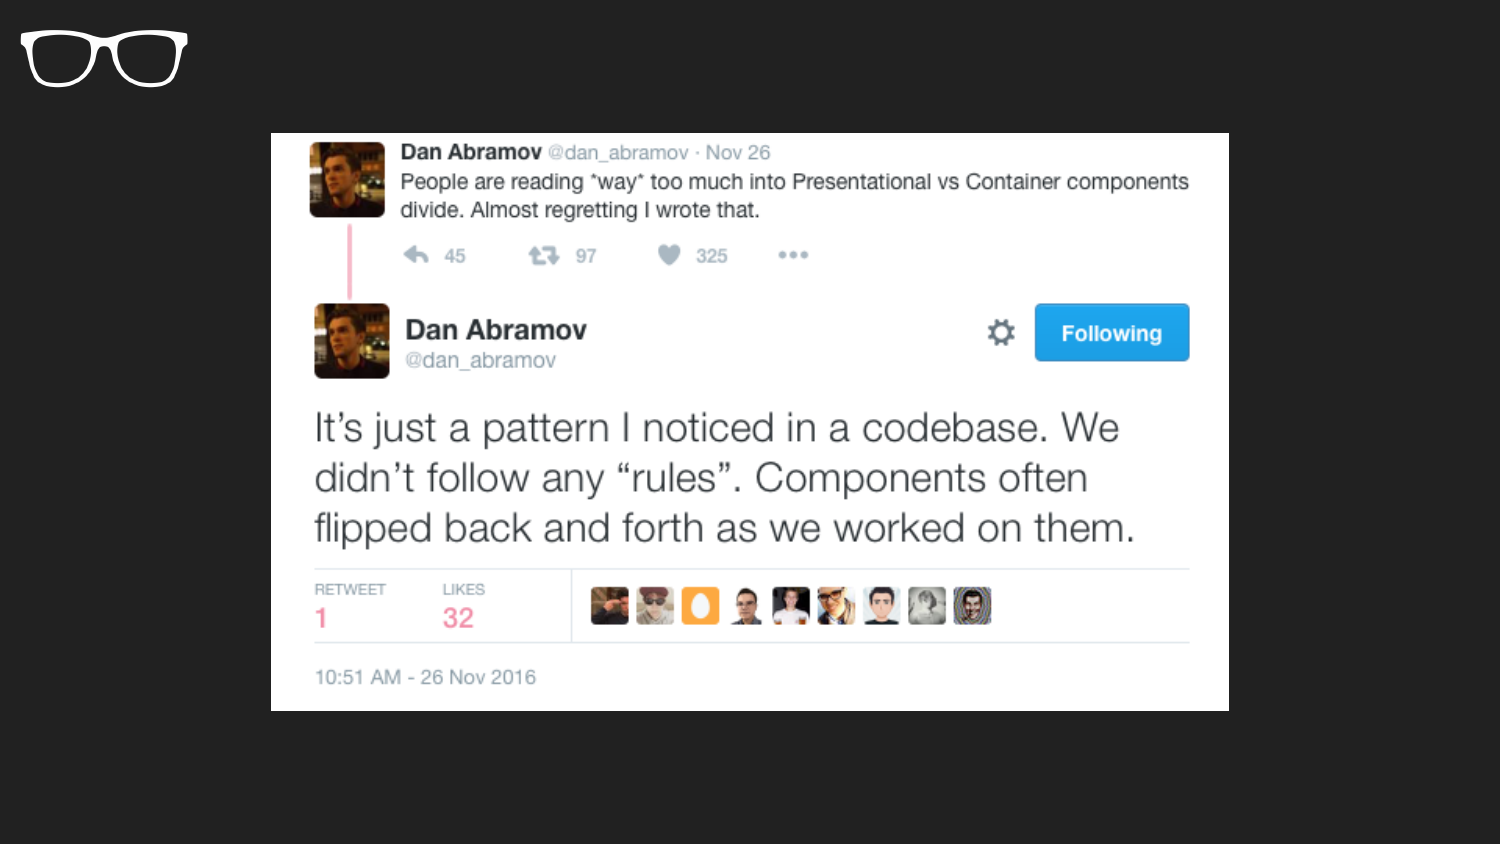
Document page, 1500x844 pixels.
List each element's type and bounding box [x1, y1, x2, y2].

picture [270, 133, 1230, 711]
picture [0, 23, 213, 103]
